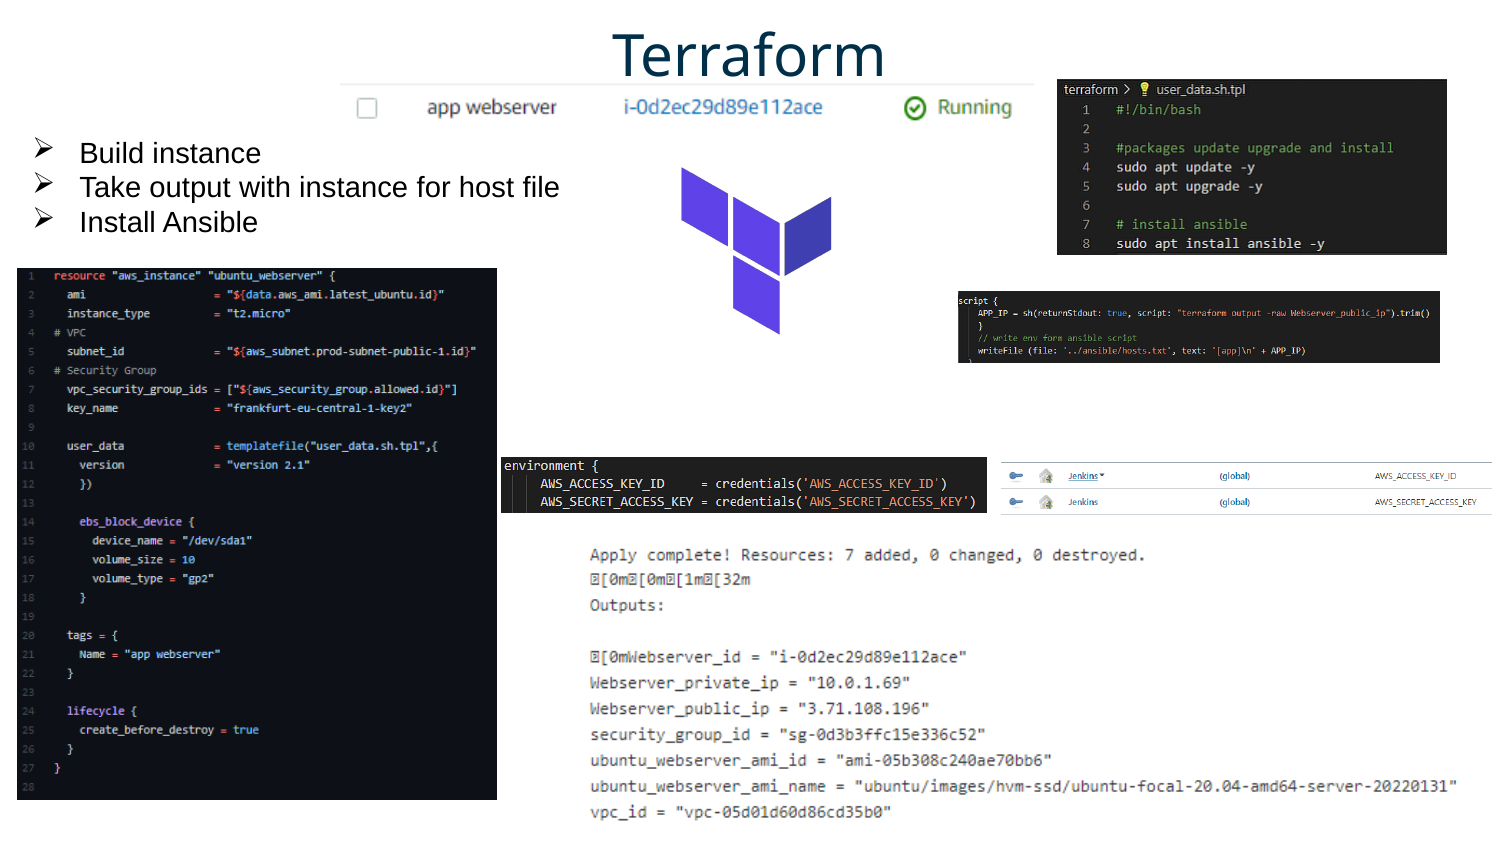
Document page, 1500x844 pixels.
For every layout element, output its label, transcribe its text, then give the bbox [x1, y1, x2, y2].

text_box Terraform [0, 3, 1500, 122]
picture [501, 456, 987, 513]
picture [655, 149, 857, 352]
text_box Build instance Take output with instance for host file Install Ansible [17, 126, 621, 247]
picture [997, 456, 1492, 517]
picture [340, 78, 1034, 127]
picture [1056, 79, 1448, 255]
picture [572, 542, 1466, 825]
picture [958, 291, 1441, 363]
picture [17, 268, 497, 801]
